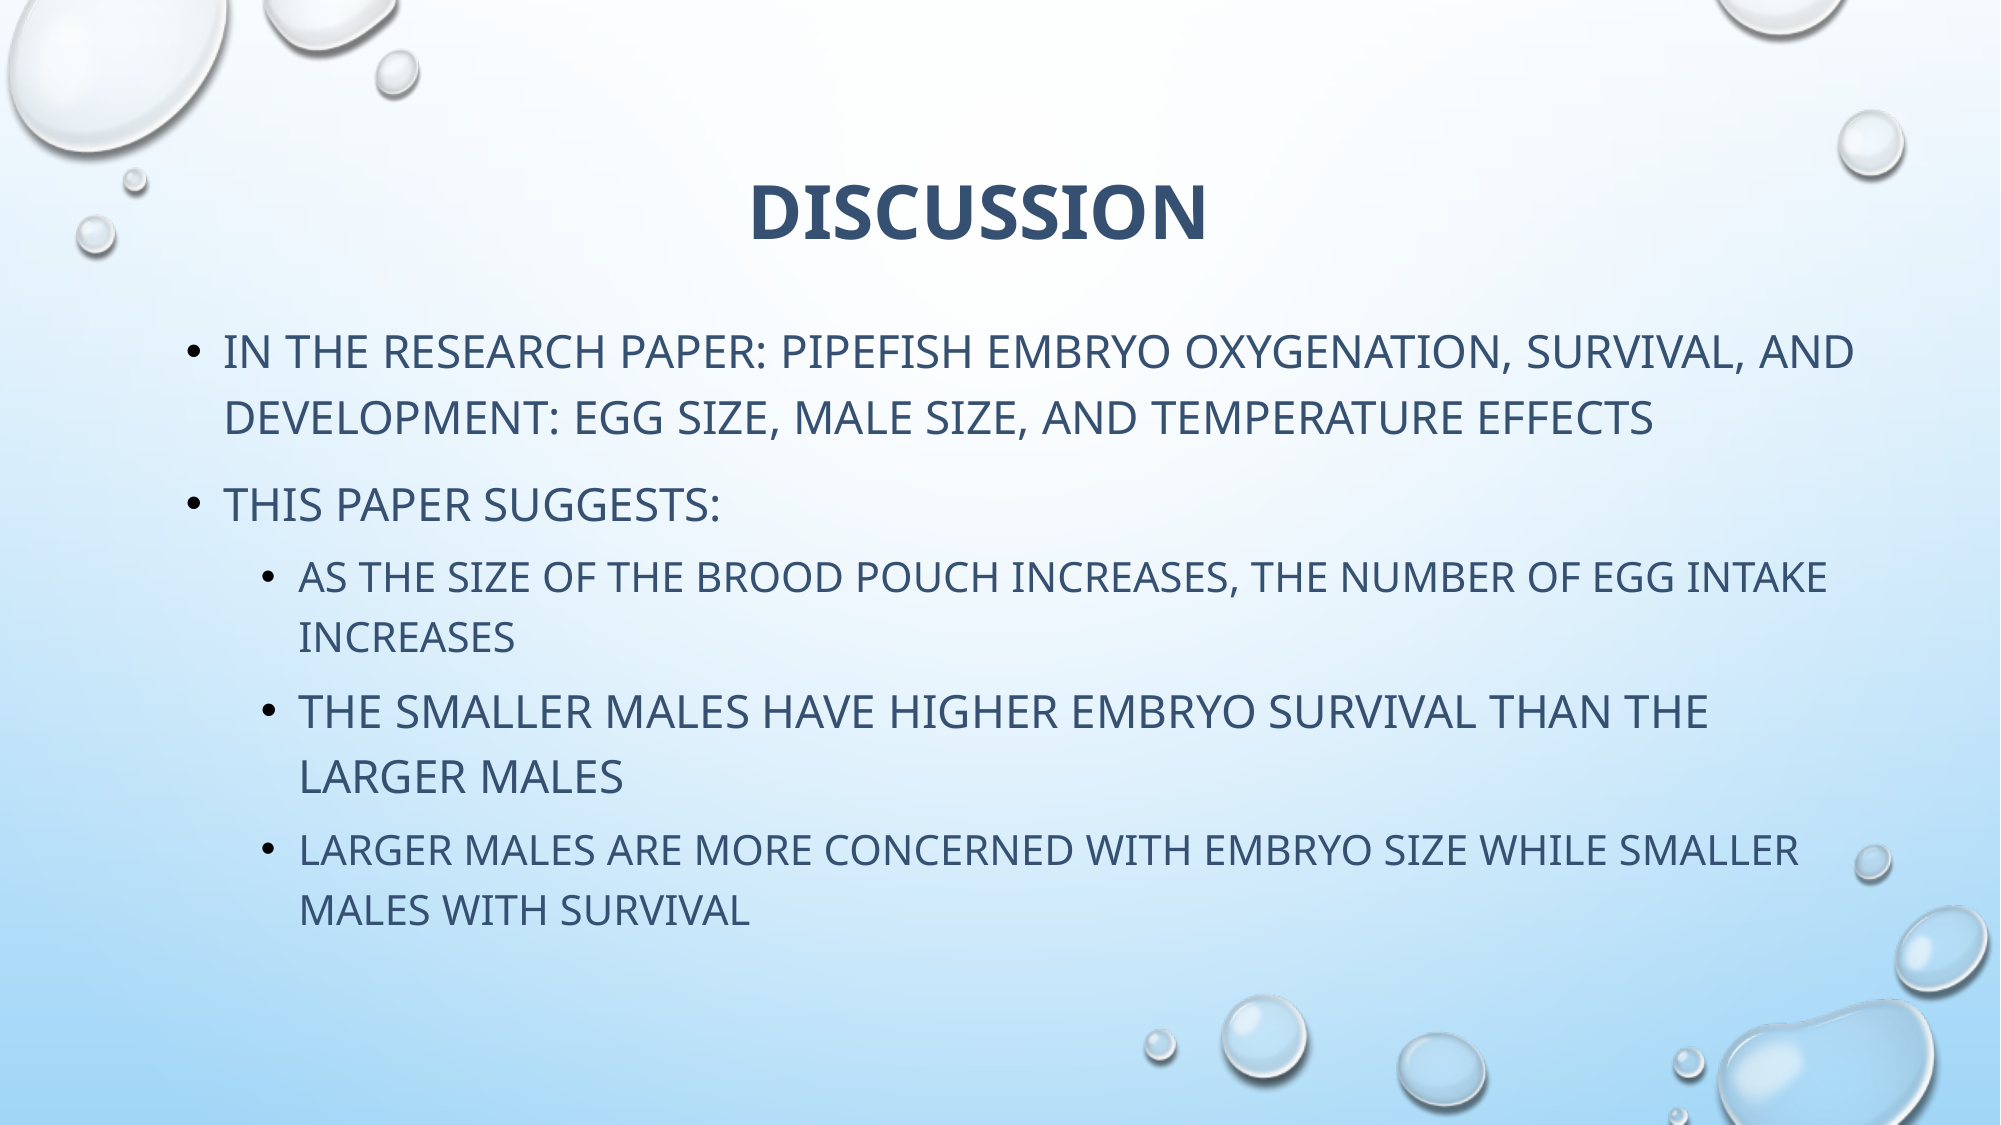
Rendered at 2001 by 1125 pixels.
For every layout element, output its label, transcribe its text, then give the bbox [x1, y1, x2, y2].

title discussion [335, 126, 1623, 304]
list In the Research Paper: Pipefish embryo oxygenation, survival, and development: egg size, male size, and temperature effects This paper suggests: as the size of the brood pouch increases, the number of egg intake increases the smaller males have higher embryo survival than the larger males Larger males are more concerned with embryo size while smaller males with survival [170, 304, 1877, 835]
picture [0, 0, 2000, 1125]
